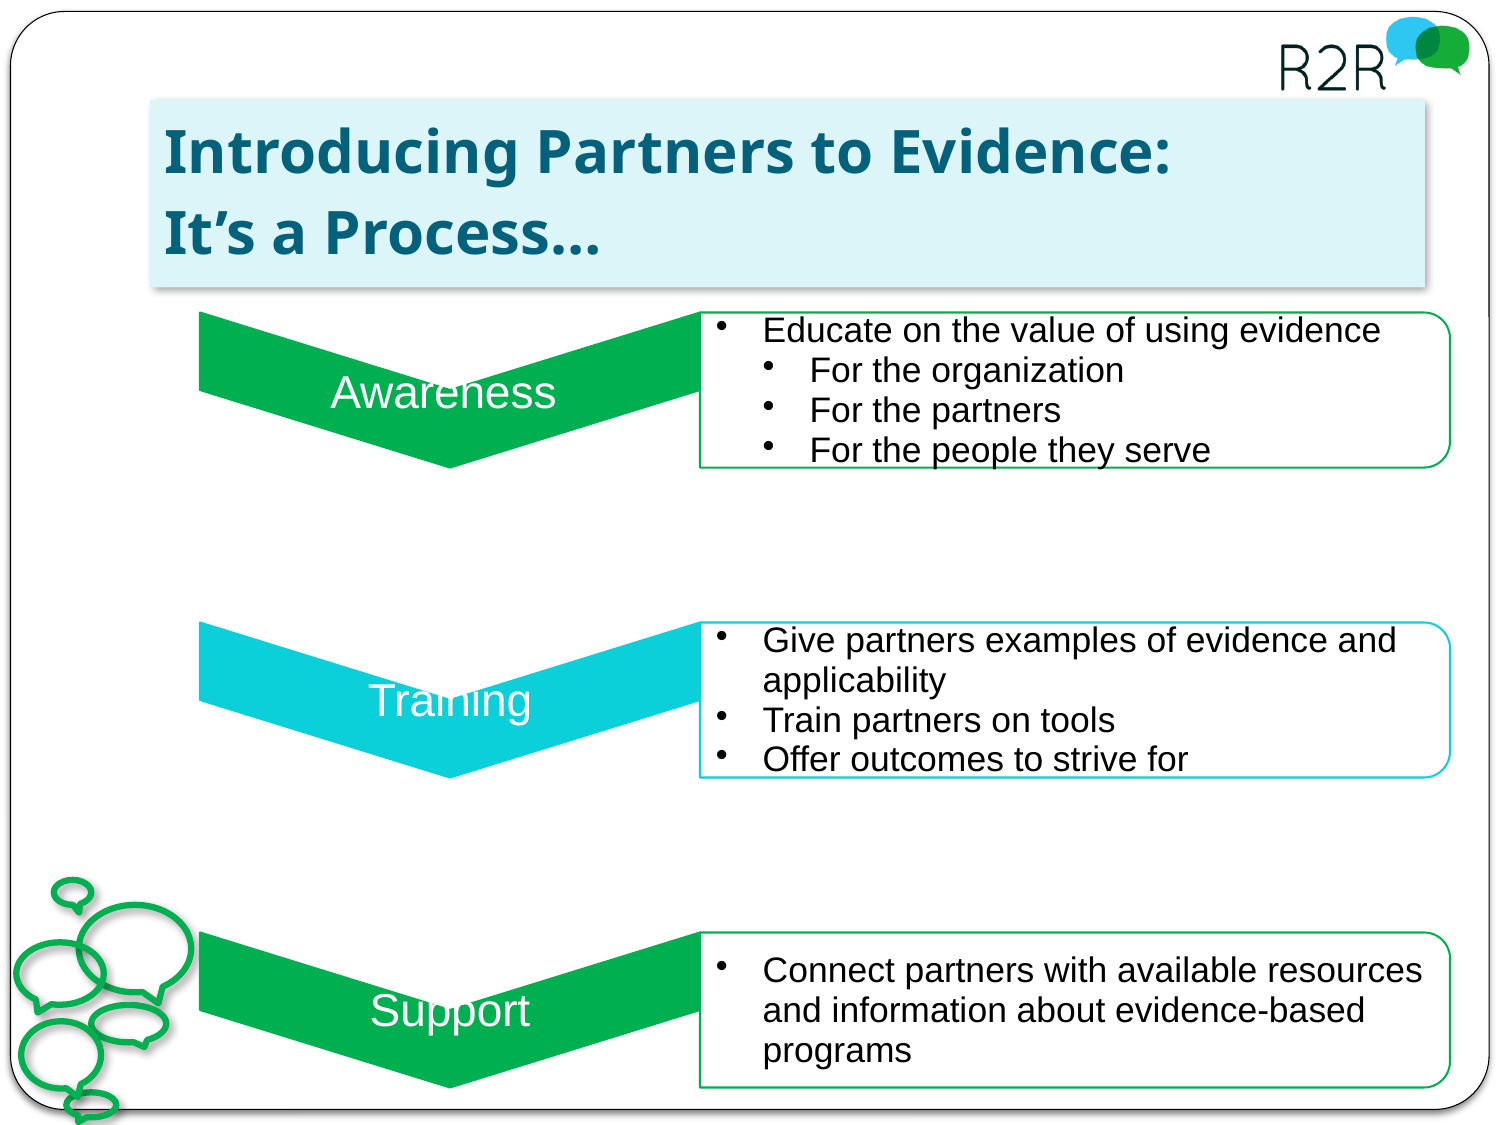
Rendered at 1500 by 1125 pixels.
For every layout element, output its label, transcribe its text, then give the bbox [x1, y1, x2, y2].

text_box [160, 147, 1436, 300]
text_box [199, 312, 1451, 1088]
picture [1275, 12, 1475, 100]
title Introducing Partners to Evidence: It’s a Process… [150, 99, 1425, 288]
